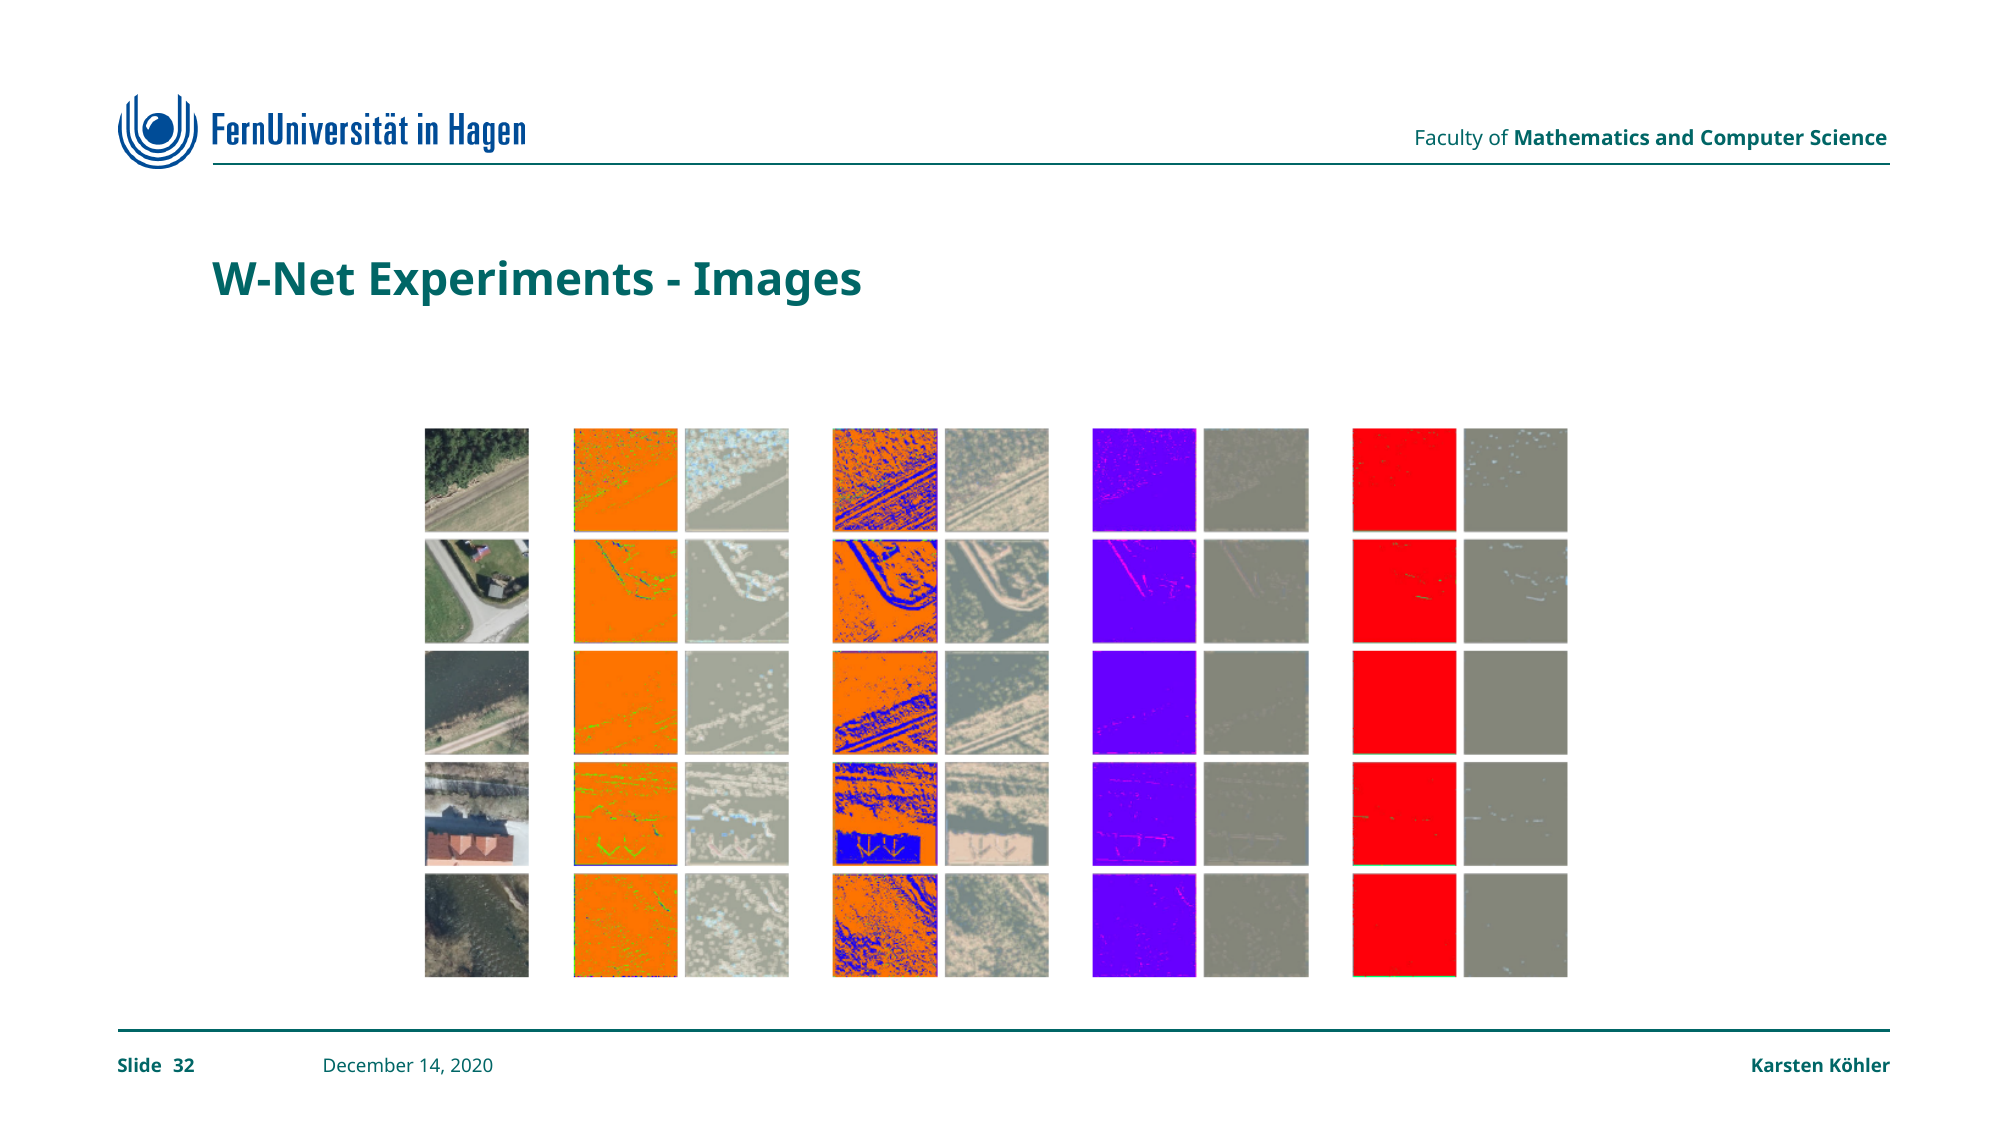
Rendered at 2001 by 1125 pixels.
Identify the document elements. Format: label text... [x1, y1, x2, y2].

title W-Net Experiments - Images [212, 249, 1890, 315]
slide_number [322, 1054, 528, 1094]
slide_number 32 [173, 1054, 280, 1094]
footer Karsten Köhler [595, 1054, 1891, 1094]
picture [408, 409, 1592, 987]
picture [118, 94, 525, 169]
